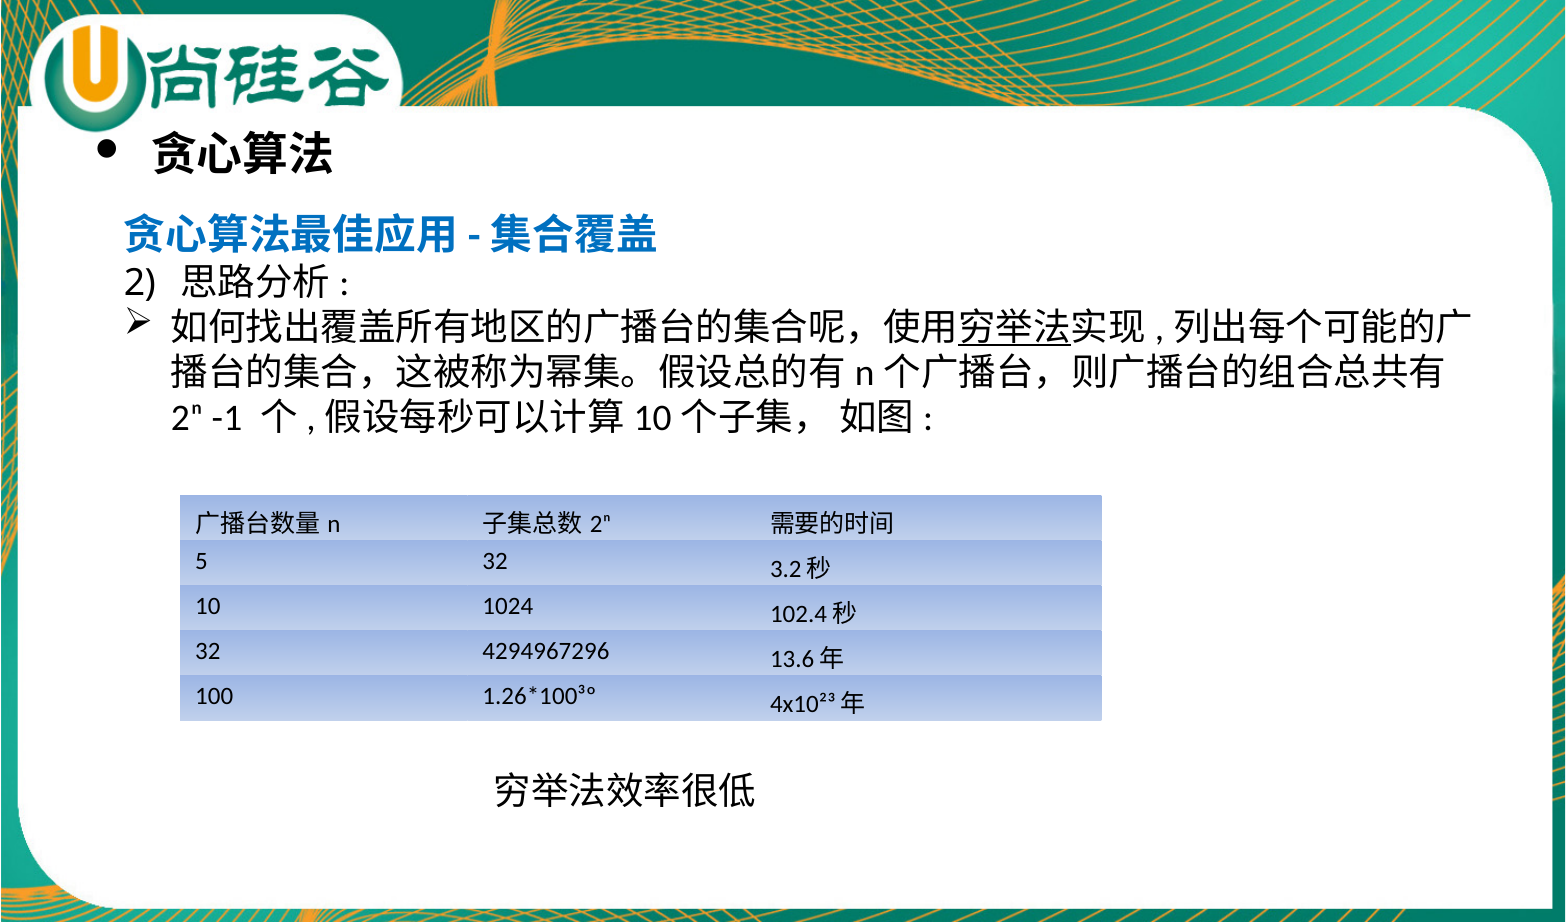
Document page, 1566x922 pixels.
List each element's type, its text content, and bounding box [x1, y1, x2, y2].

table_cell 1.26*100³º [468, 676, 755, 721]
table_header 子集总数2ⁿ [468, 496, 755, 541]
table_cell 13.6年 [755, 631, 1101, 676]
text_box 穷举法效率很低 [478, 759, 830, 820]
picture [0, 0, 1566, 922]
table_cell 4294967296 [468, 631, 755, 676]
table_cell 3.2秒 [755, 541, 1101, 586]
table_cell 4x10²³年 [755, 676, 1101, 721]
text_box 贪心算法最佳应用-集合覆盖 思路分析: 如何找出覆盖所有地区的广播台的集合呢，使用穷举法实现,列出每个可能的广播台的集合，这被称为幂集。假设总的有n个广播台，则广播台的组合总共有 2ⁿ -1 个,假设每秒可以计算10个子集， 如图: [109, 200, 1492, 761]
table_cell 5 [180, 541, 468, 586]
table_cell 32 [180, 631, 468, 676]
table_cell 10 [180, 586, 468, 631]
table_cell 32 [468, 541, 755, 586]
table_cell 102.4秒 [755, 586, 1101, 631]
table_cell 1024 [468, 586, 755, 631]
text_box 贪心算法 [79, 123, 429, 188]
table_header 广播台数量n [180, 496, 468, 541]
table_header 需要的时间 [755, 496, 1101, 541]
table_cell 100 [180, 676, 468, 721]
